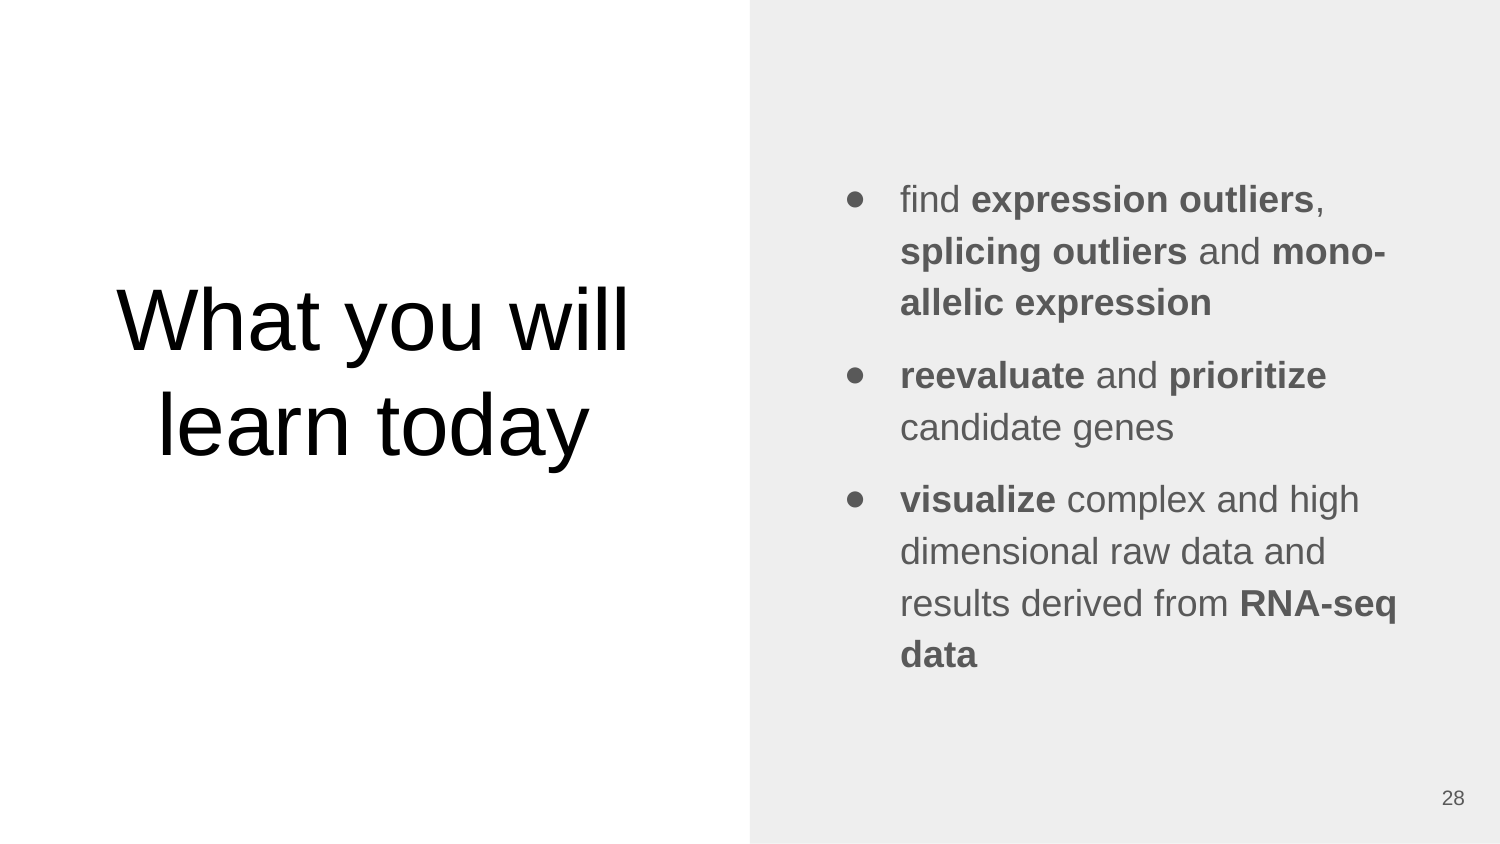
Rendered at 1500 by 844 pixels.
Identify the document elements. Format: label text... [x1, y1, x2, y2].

list find expression outliers, splicing outliers and mono-allelic expression reevaluate and prioritize candidate genes visualize complex and high dimensional raw data and results derived from RNA-seq data [810, 118, 1440, 725]
slide_number ‹#› [1389, 764, 1480, 830]
title What you will learn today [42, 349, 706, 593]
